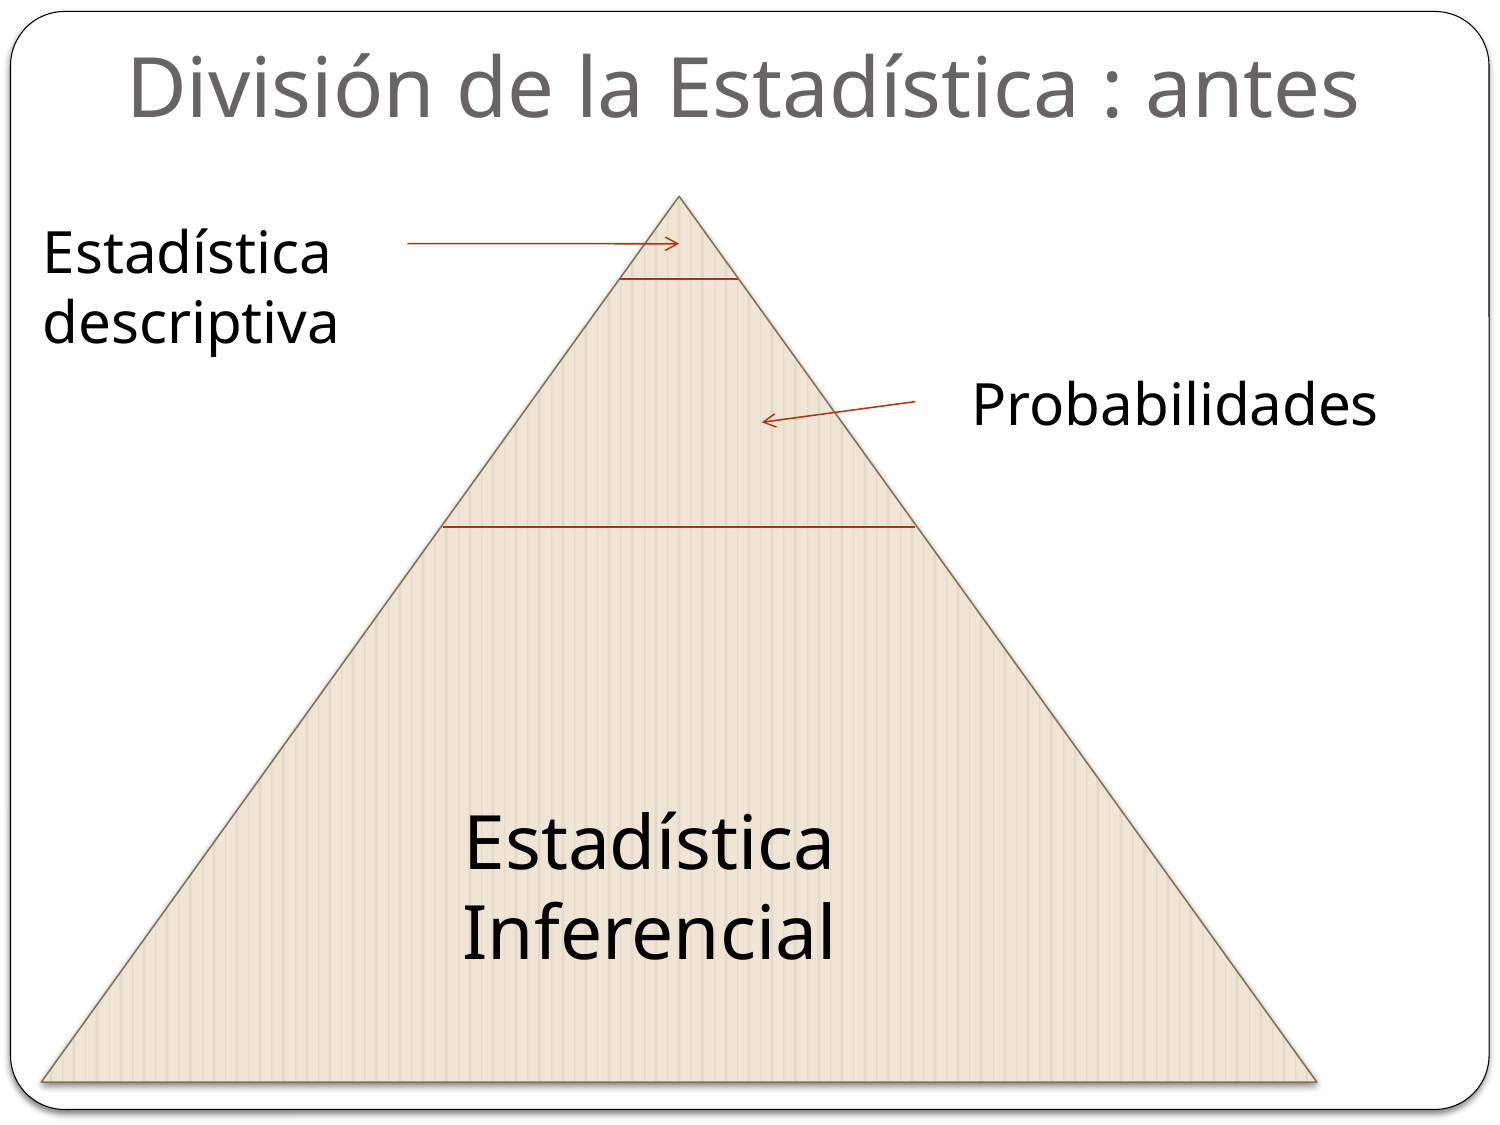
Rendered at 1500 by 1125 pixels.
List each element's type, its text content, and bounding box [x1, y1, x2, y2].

text_box Estadística descriptiva [27, 208, 442, 363]
text_box [40, 195, 1318, 1083]
text_box Estadística Inferencial [301, 786, 998, 982]
text_box Probabilidades [915, 359, 1436, 444]
title División de la Estadística : antes [41, 0, 1447, 149]
